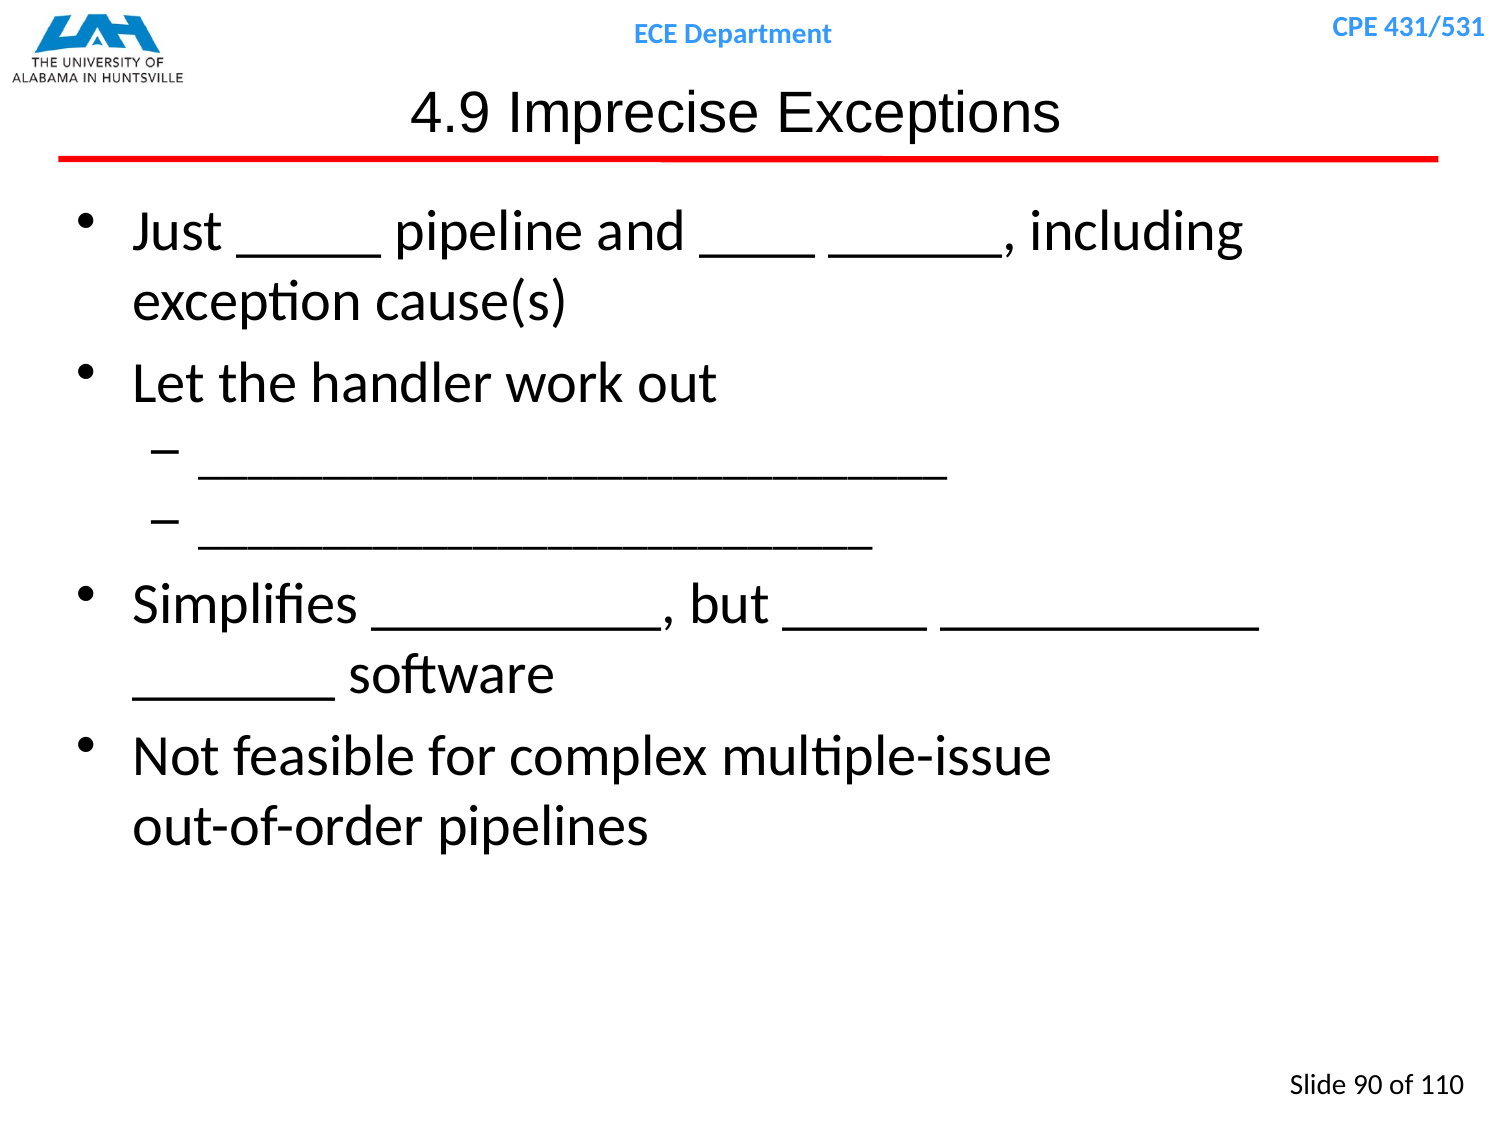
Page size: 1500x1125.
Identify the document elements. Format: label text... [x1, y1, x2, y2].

title 4.9 Imprecise Exceptions [0, 57, 1473, 161]
picture [0, 0, 194, 57]
text_box Just _____ pipeline and ____ ______, including exception cause(s) Let the handler work out ______________________________ ___________________________ Simplifies __________, but _____ ___________ _______ software Not feasible for complex multiple-issue out-of-order pipelines [61, 184, 1419, 937]
